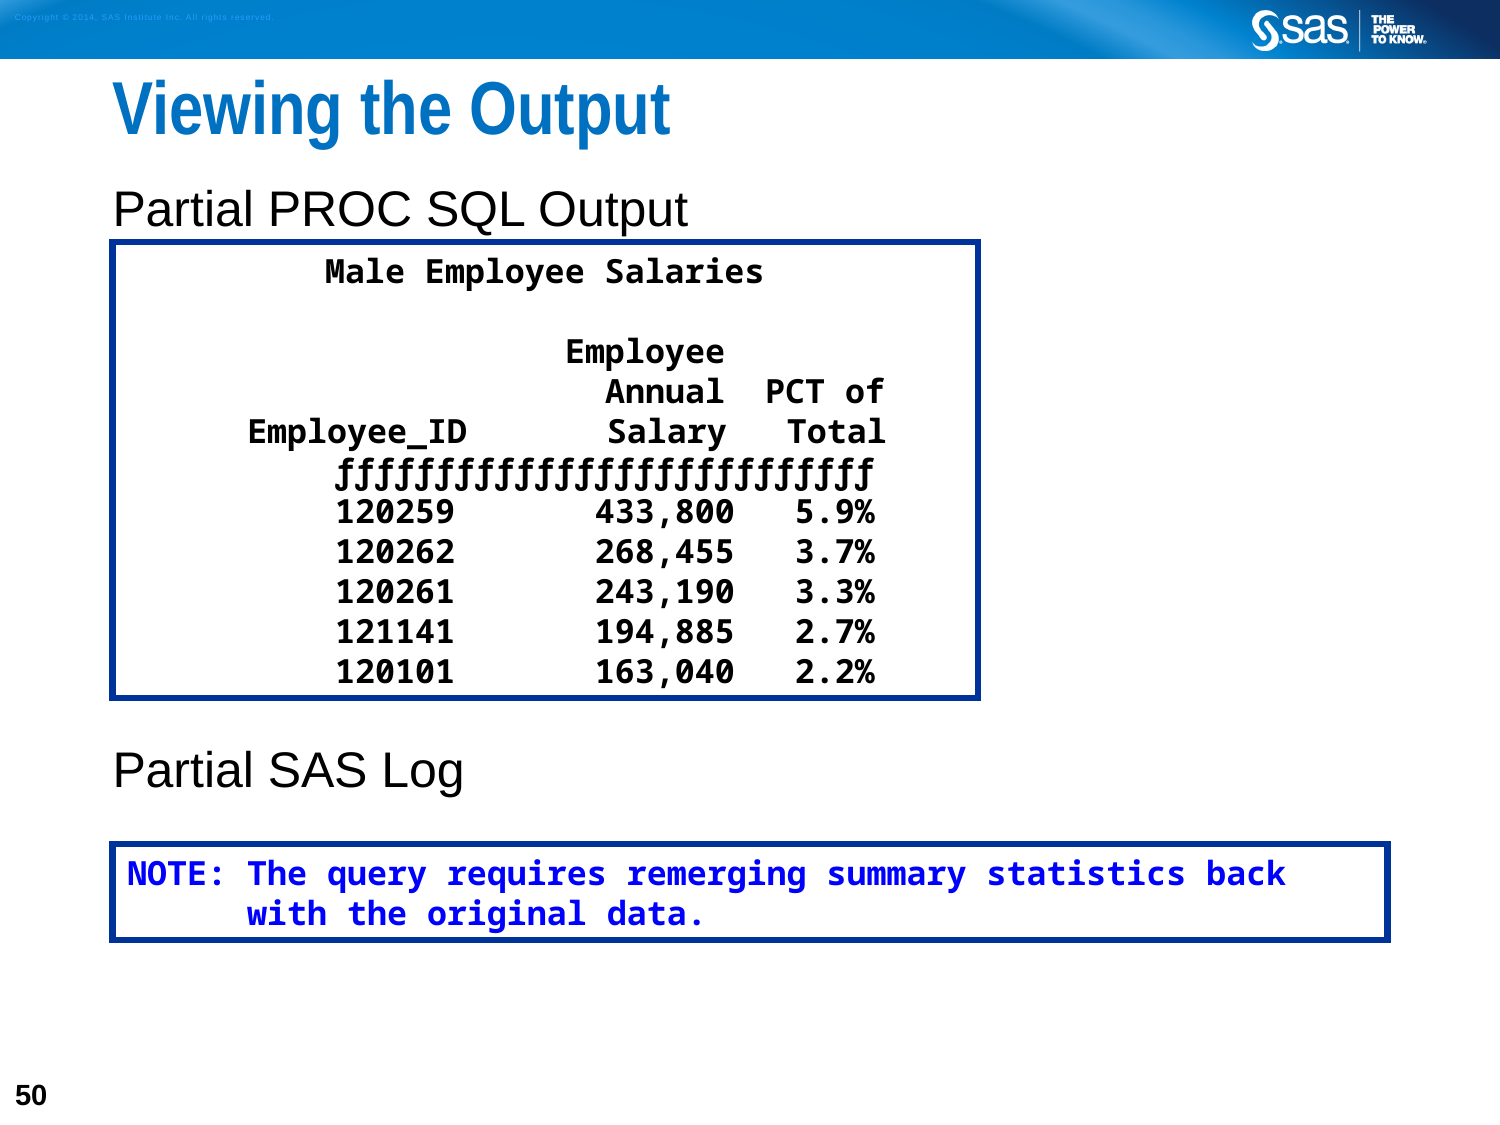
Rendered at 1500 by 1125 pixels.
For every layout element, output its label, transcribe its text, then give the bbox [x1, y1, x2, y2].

text_box Male Employee Salaries Employee Annual PCT of Employee_ID Salary Total ƒƒƒƒƒƒƒƒƒƒƒƒƒƒƒƒƒƒƒƒƒƒƒƒƒƒƒ 120259 433,800 5.9% 120262 268,455 3.7% 120261 243,190 3.3% 121141 194,885 2.7% 120101 163,040 2.2% [112, 242, 979, 699]
text_box [262, 587, 1225, 663]
picture [0, 0, 1500, 59]
list Partial PROC SQL Output Partial SAS Log [112, 176, 1400, 876]
text_box NOTE: The query requires remerging summary statistics back with the original data. [112, 843, 1388, 941]
title Viewing the Output [112, 75, 1500, 187]
